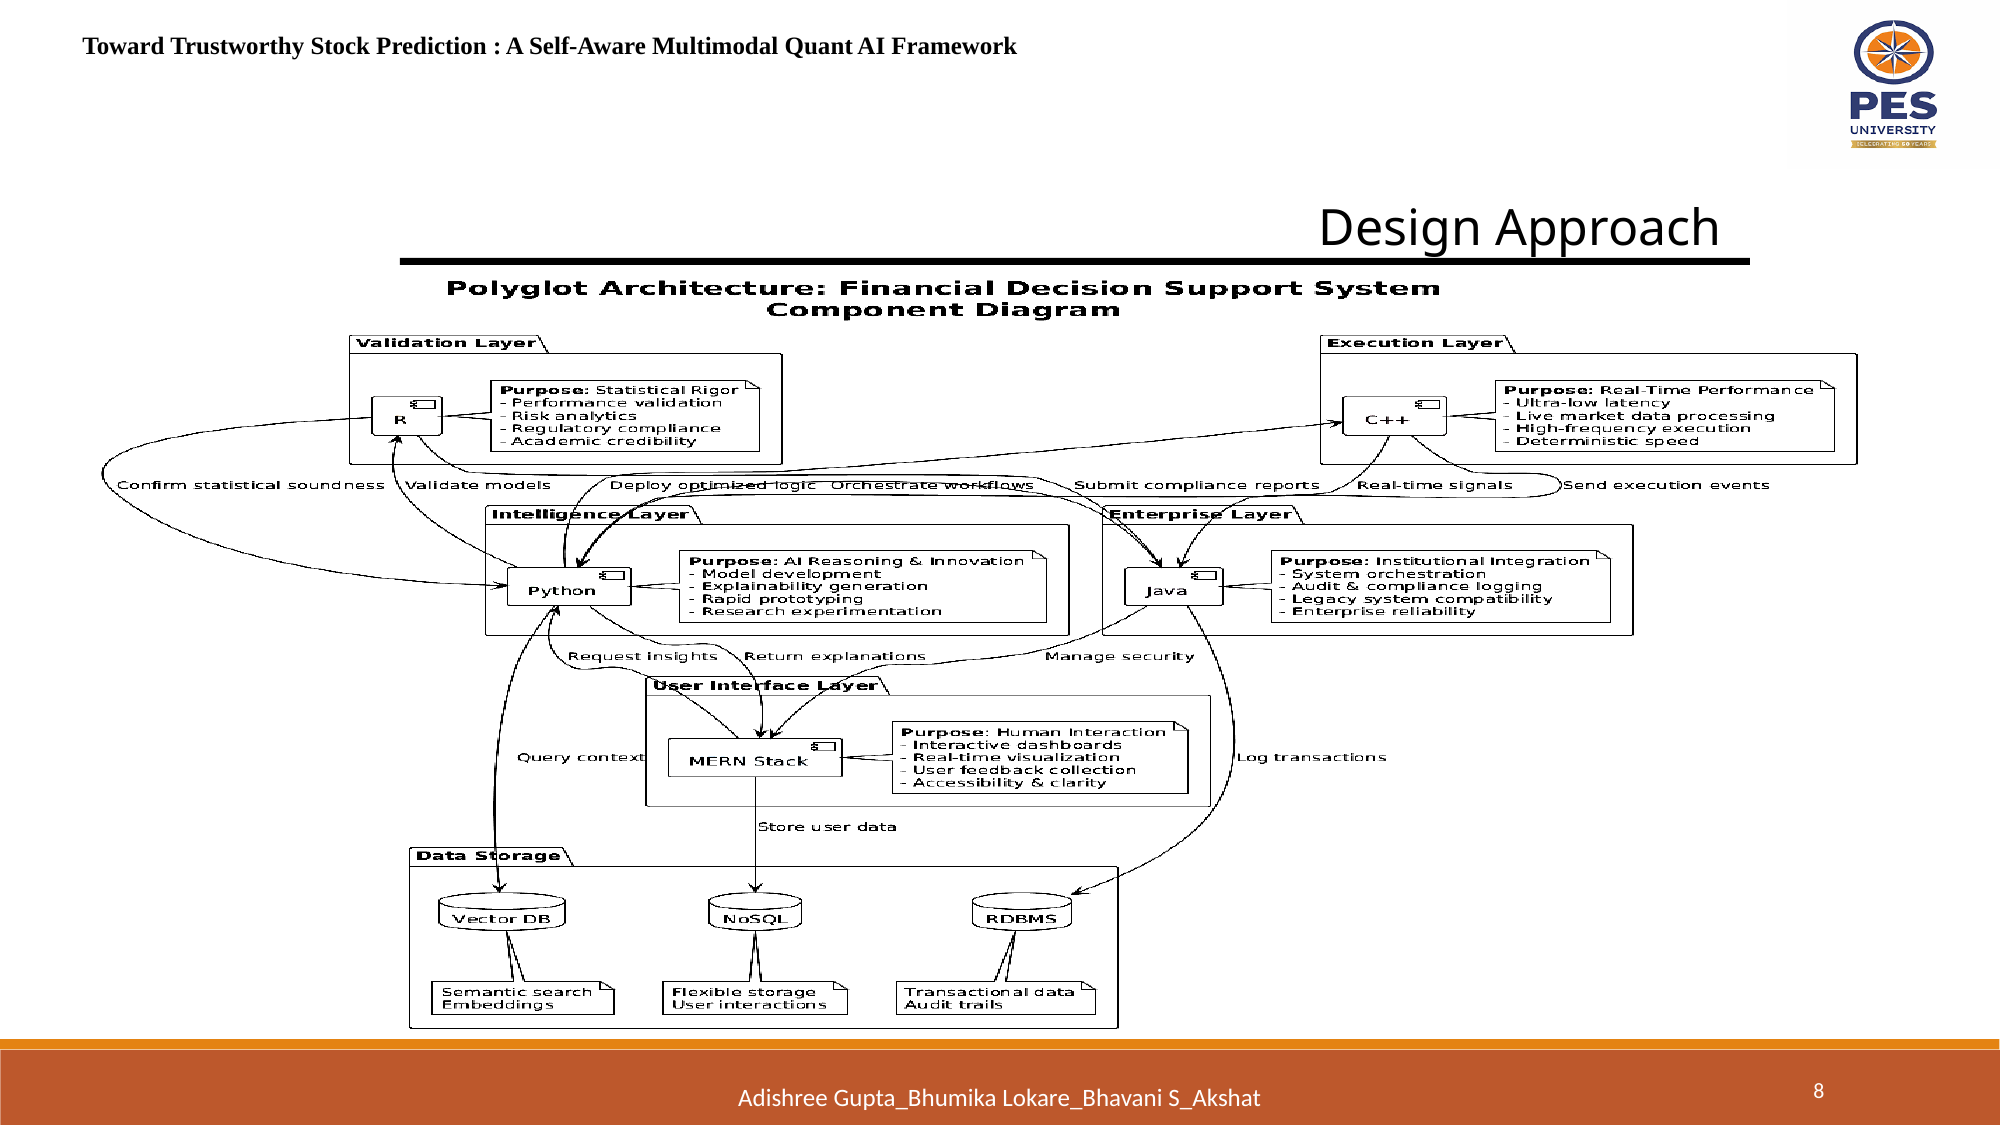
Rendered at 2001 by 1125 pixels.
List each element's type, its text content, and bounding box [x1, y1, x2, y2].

picture [92, 265, 1865, 1037]
text_box Design Approach [604, 187, 1750, 262]
slide_number 8 [1624, 1059, 1840, 1120]
text_box Adishree Gupta_Bhumika Lokare_Bhavani S_Akshat [669, 1074, 1330, 1120]
text_box Toward Trustworthy Stock Prediction : A Self-Aware Multimodal Quant AI Framework [4, 17, 1097, 73]
text_box [399, 257, 604, 262]
picture [1787, 0, 2000, 169]
